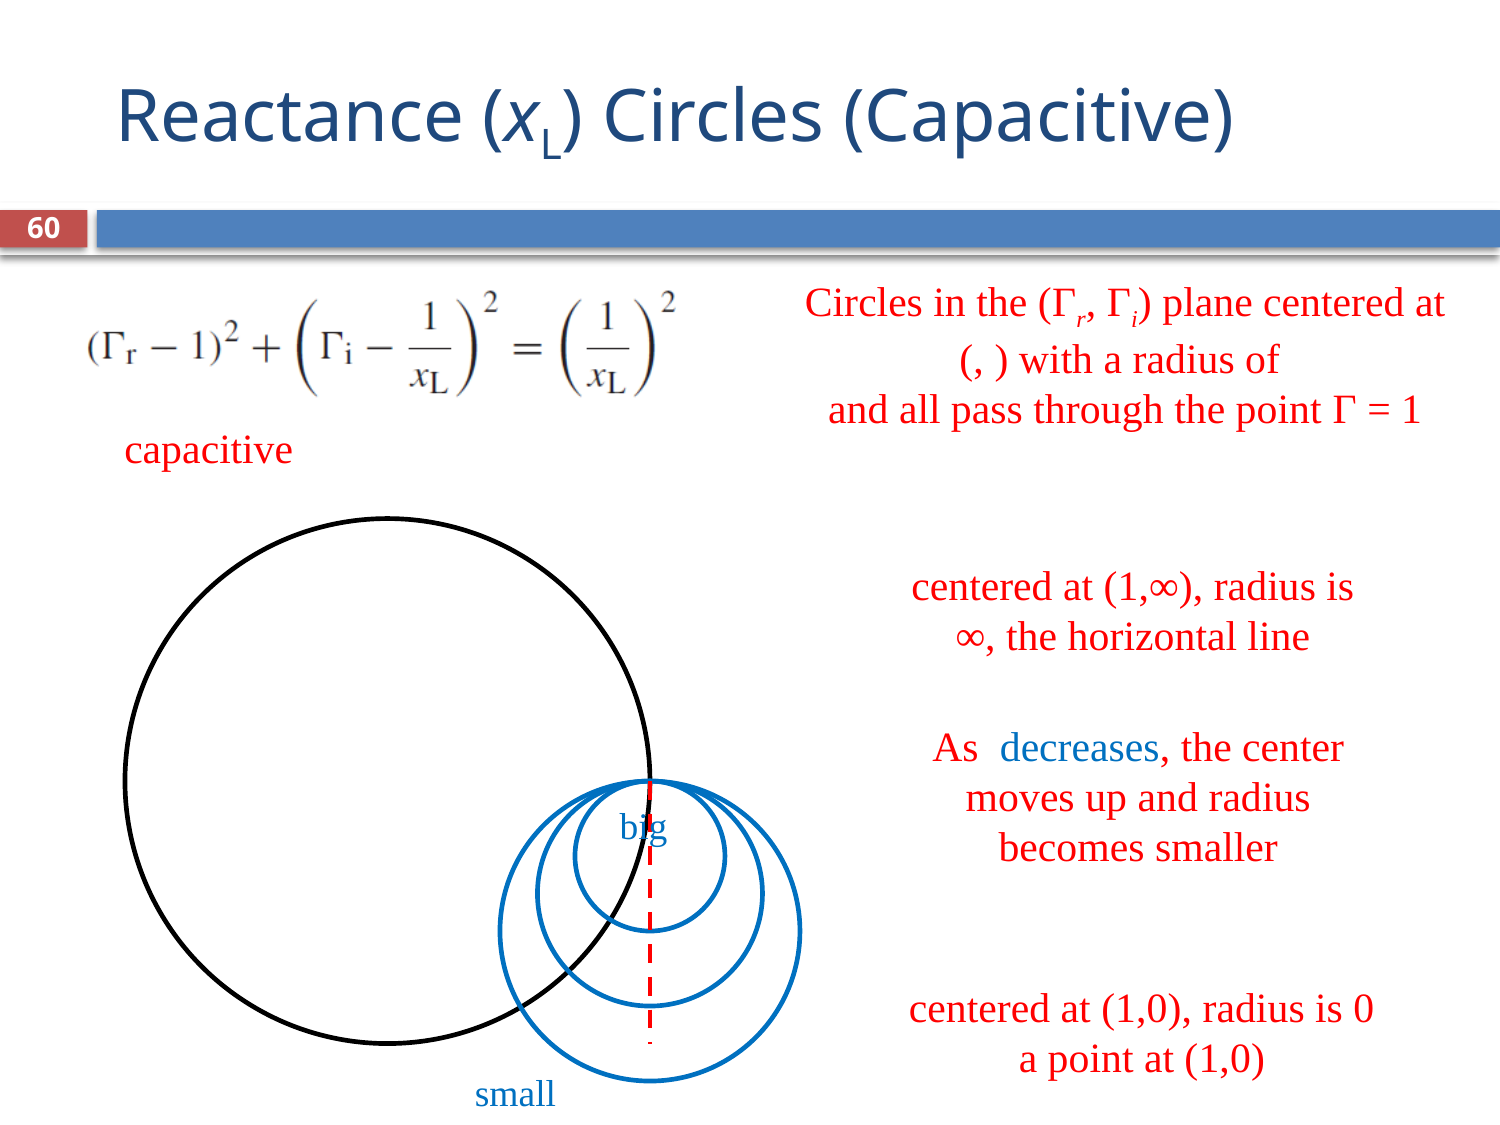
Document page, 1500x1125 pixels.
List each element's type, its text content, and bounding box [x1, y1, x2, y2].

text_box [670, 781, 765, 912]
text_box [539, 923, 761, 1008]
text_box [535, 781, 630, 912]
slide_number 60 [0, 208, 88, 249]
text_box [573, 779, 727, 912]
title Reactance (xL) Circles (Capacitive) [100, 37, 1438, 200]
text_box [612, 923, 688, 933]
text_box [123, 516, 652, 1046]
picture [74, 286, 685, 408]
text_box [498, 781, 802, 1083]
